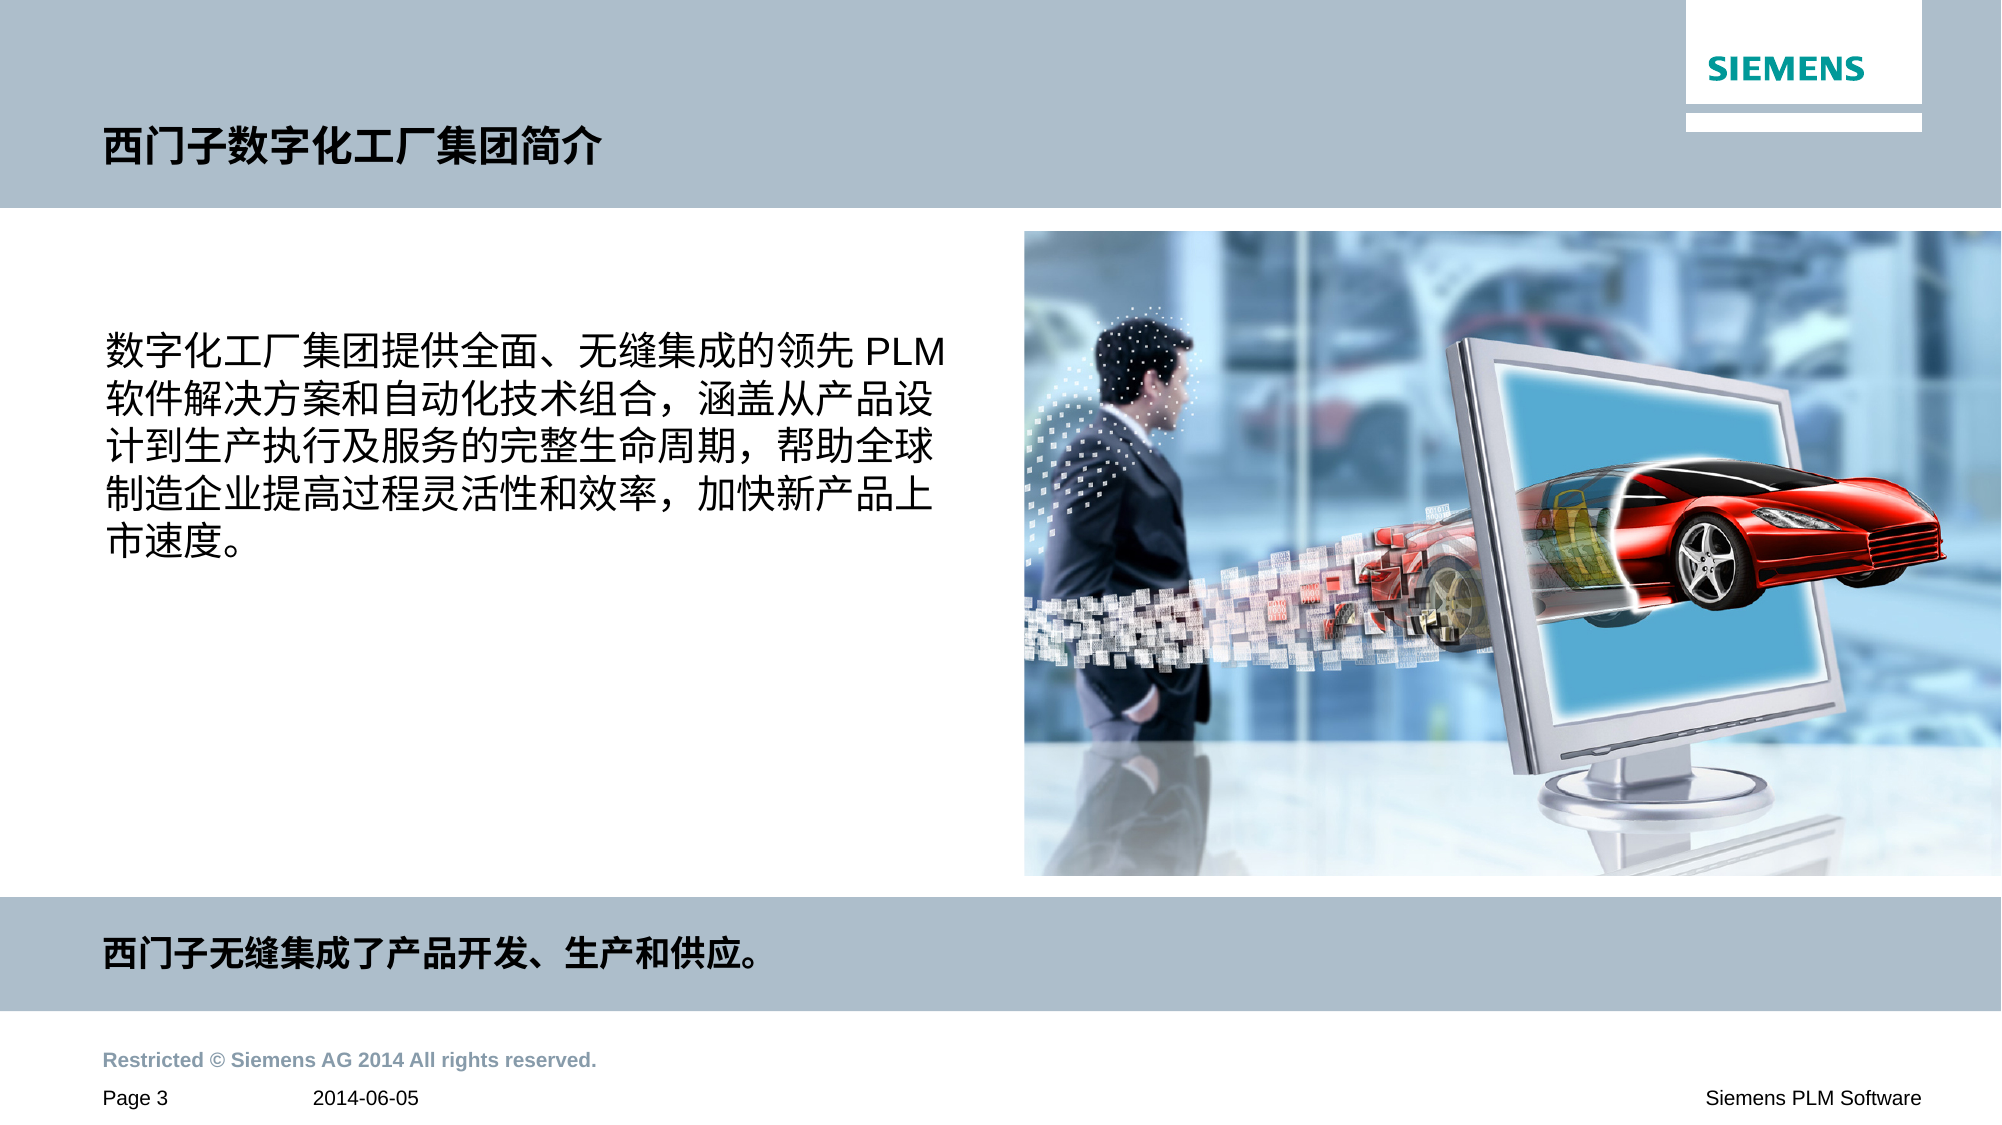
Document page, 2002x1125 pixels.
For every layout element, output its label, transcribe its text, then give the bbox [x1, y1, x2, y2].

title 西门子数字化工厂集团简介 [0, 0, 2001, 209]
text_box 数字化工厂集团提供全面、无缝集成的领先PLM软件解决方案和自动化技术组合，涵盖从产品设计到生产执行及服务的完整生命周期，帮助全球制造企业提高过程灵活性和效率，加快新产品上市速度。 [105, 326, 955, 564]
picture [1023, 231, 2002, 876]
text_box 西门子无缝集成了产品开发、生产和供应。 [0, 903, 2001, 1012]
